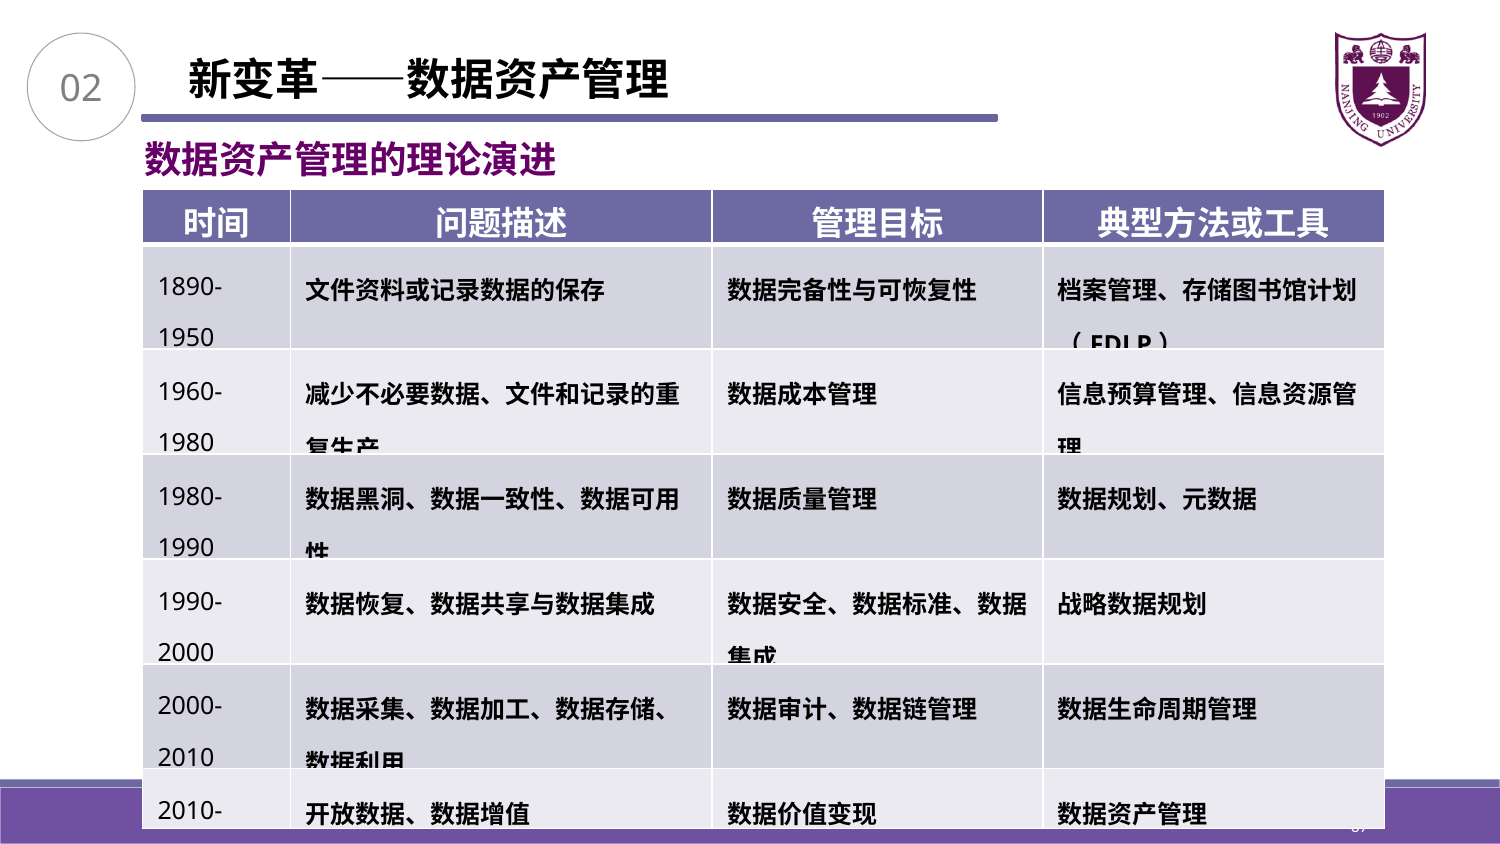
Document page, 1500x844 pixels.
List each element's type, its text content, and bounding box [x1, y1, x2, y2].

table_cell 档案管理、存储图书馆计划（FDLP） [1044, 247, 1384, 348]
table_cell 文件资料或记录数据的保存 [291, 247, 711, 348]
table_cell 数据审计、数据链管理 [713, 665, 1042, 768]
table_cell 信息预算管理、信息资源管理 [1044, 350, 1384, 453]
table_cell 1960-1980 [143, 350, 290, 453]
table_header 时间 [143, 190, 290, 242]
table_cell 1890-1950 [143, 247, 290, 348]
table_cell 数据生命周期管理 [1044, 665, 1384, 768]
table_cell 1990-2000 [143, 560, 290, 663]
text_box 新变革——数据资产管理 [176, 46, 681, 111]
table_cell 减少不必要数据、文件和记录的重复生产 [291, 350, 711, 453]
table_cell 数据安全、数据标准、数据集成 [713, 560, 1042, 663]
table_cell 数据资产管理 [1044, 769, 1384, 828]
table_cell 2000-2010 [143, 665, 290, 768]
table_cell 数据完备性与可恢复性 [713, 247, 1042, 348]
table_cell 数据采集、数据加工、数据存储、数据利用 [291, 665, 711, 768]
table_header 典型方法或工具 [1044, 190, 1384, 242]
table_cell 数据黑洞、数据一致性、数据可用性 [291, 455, 711, 558]
table_cell 2010- [143, 769, 290, 828]
table_cell 数据恢复、数据共享与数据集成 [291, 560, 711, 663]
table_cell 数据价值变现 [713, 769, 1042, 828]
table_cell 数据成本管理 [713, 350, 1042, 453]
table_header 问题描述 [291, 190, 711, 242]
slide_number 87 [1218, 829, 1380, 844]
text_box 02 [25, 31, 137, 143]
table_header 管理目标 [713, 190, 1042, 242]
picture [1334, 31, 1427, 147]
table_cell 数据规划、元数据 [1044, 455, 1384, 558]
table_cell 数据质量管理 [713, 455, 1042, 558]
text_box 数据资产管理的理论演进 [129, 128, 572, 189]
table_cell 战略数据规划 [1044, 560, 1384, 663]
table_cell 1980-1990 [143, 455, 290, 558]
table_cell 开放数据、数据增值 [291, 769, 711, 828]
text_box [141, 114, 998, 122]
